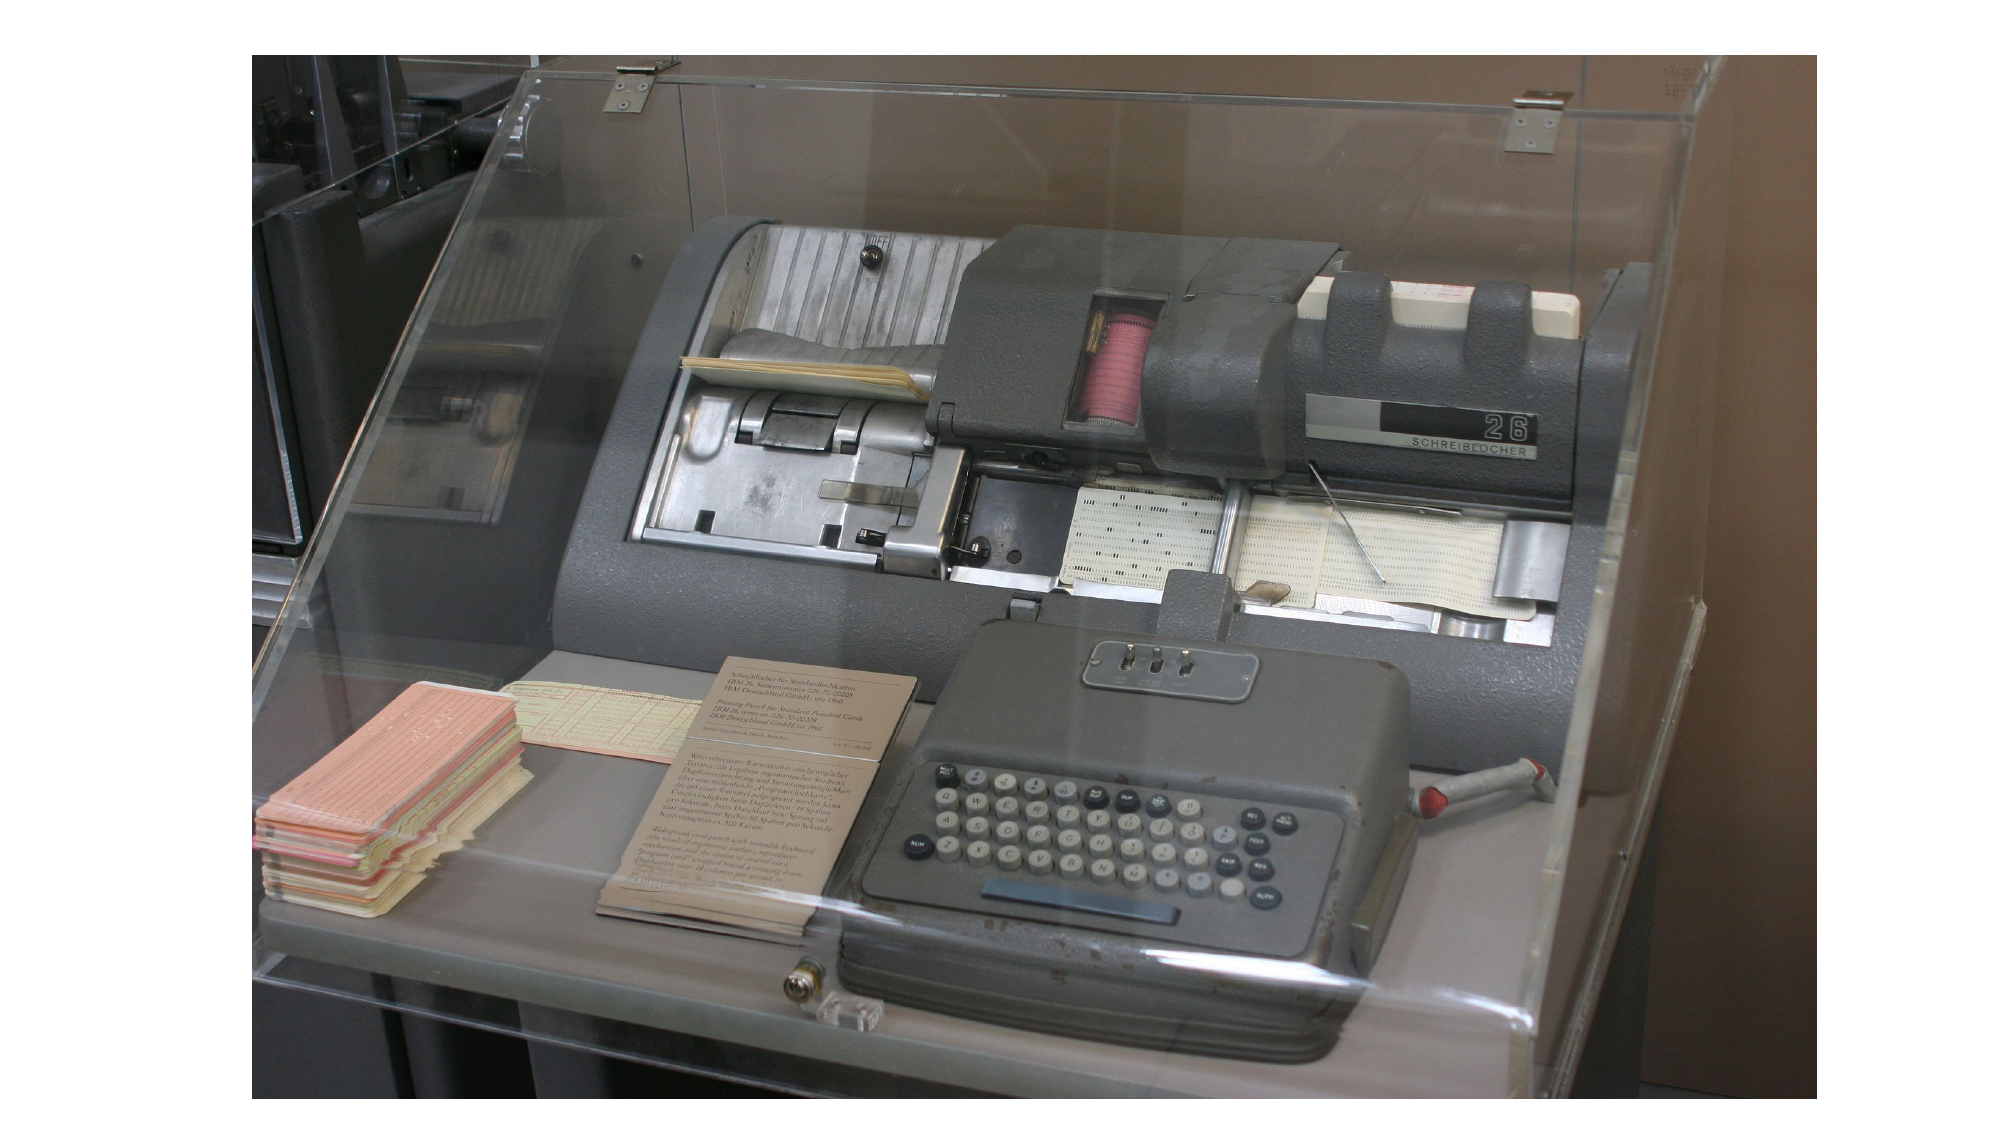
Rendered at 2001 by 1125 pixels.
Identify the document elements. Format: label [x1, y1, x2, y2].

picture [252, 55, 1817, 1099]
